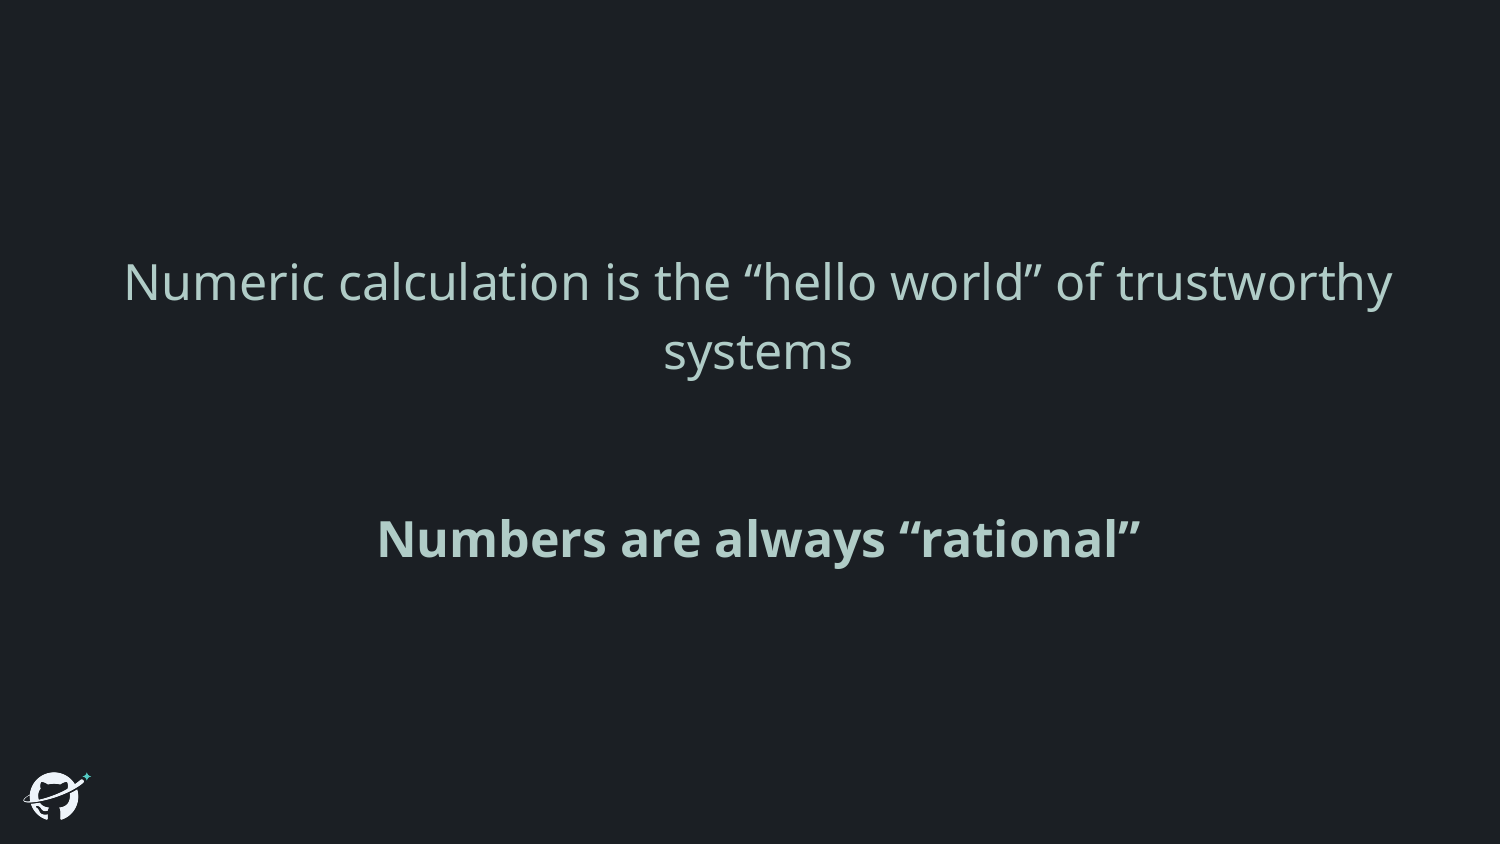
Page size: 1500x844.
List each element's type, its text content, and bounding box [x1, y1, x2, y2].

list Numeric calculation is the “hello world” of trustworthy systems Numbers are always “rational” [69, 141, 1448, 794]
picture [6, 748, 102, 844]
